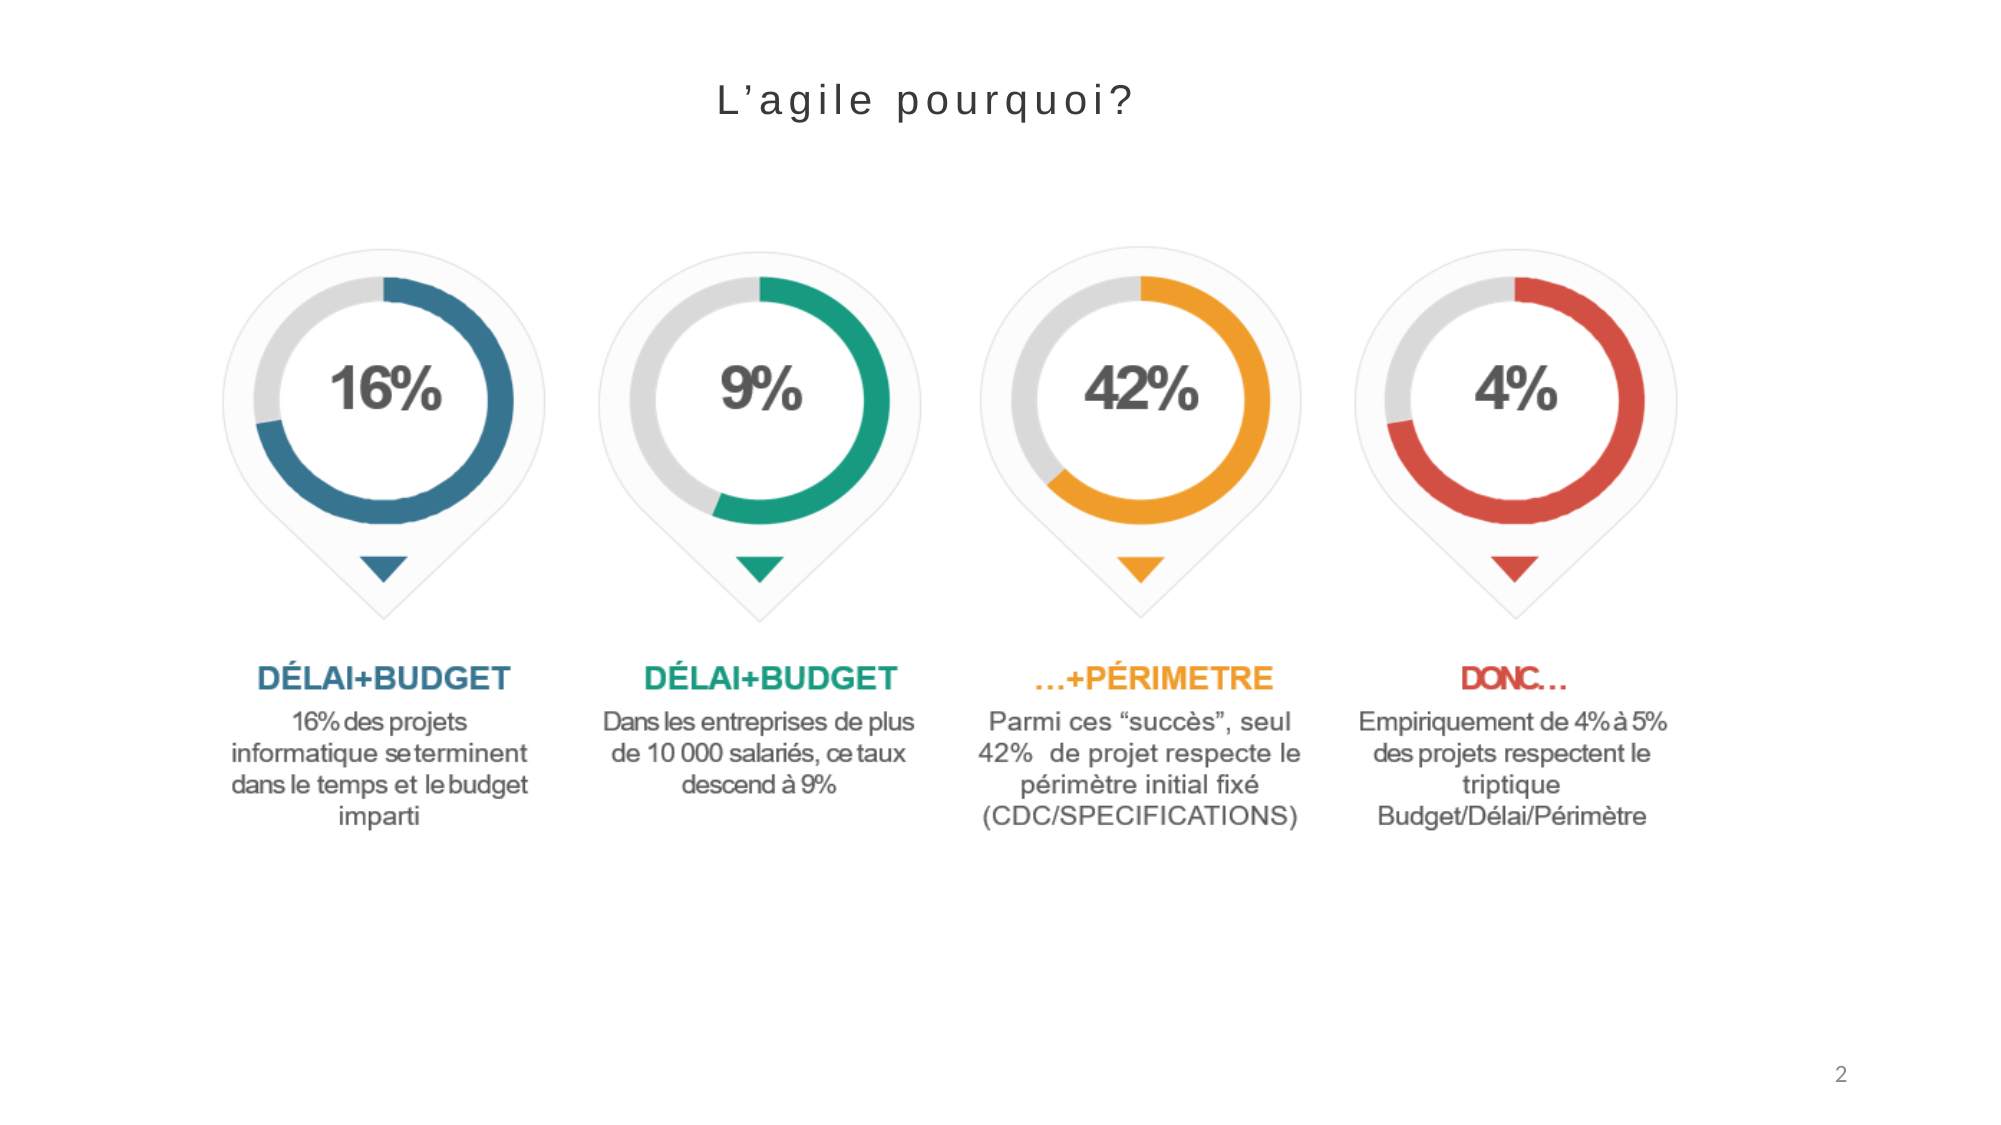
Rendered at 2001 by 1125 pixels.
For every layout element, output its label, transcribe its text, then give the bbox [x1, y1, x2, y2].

text_box L’agile pourquoi? [224, 71, 1625, 134]
picture [158, 204, 1728, 862]
slide_number 2 [1412, 1042, 1863, 1103]
